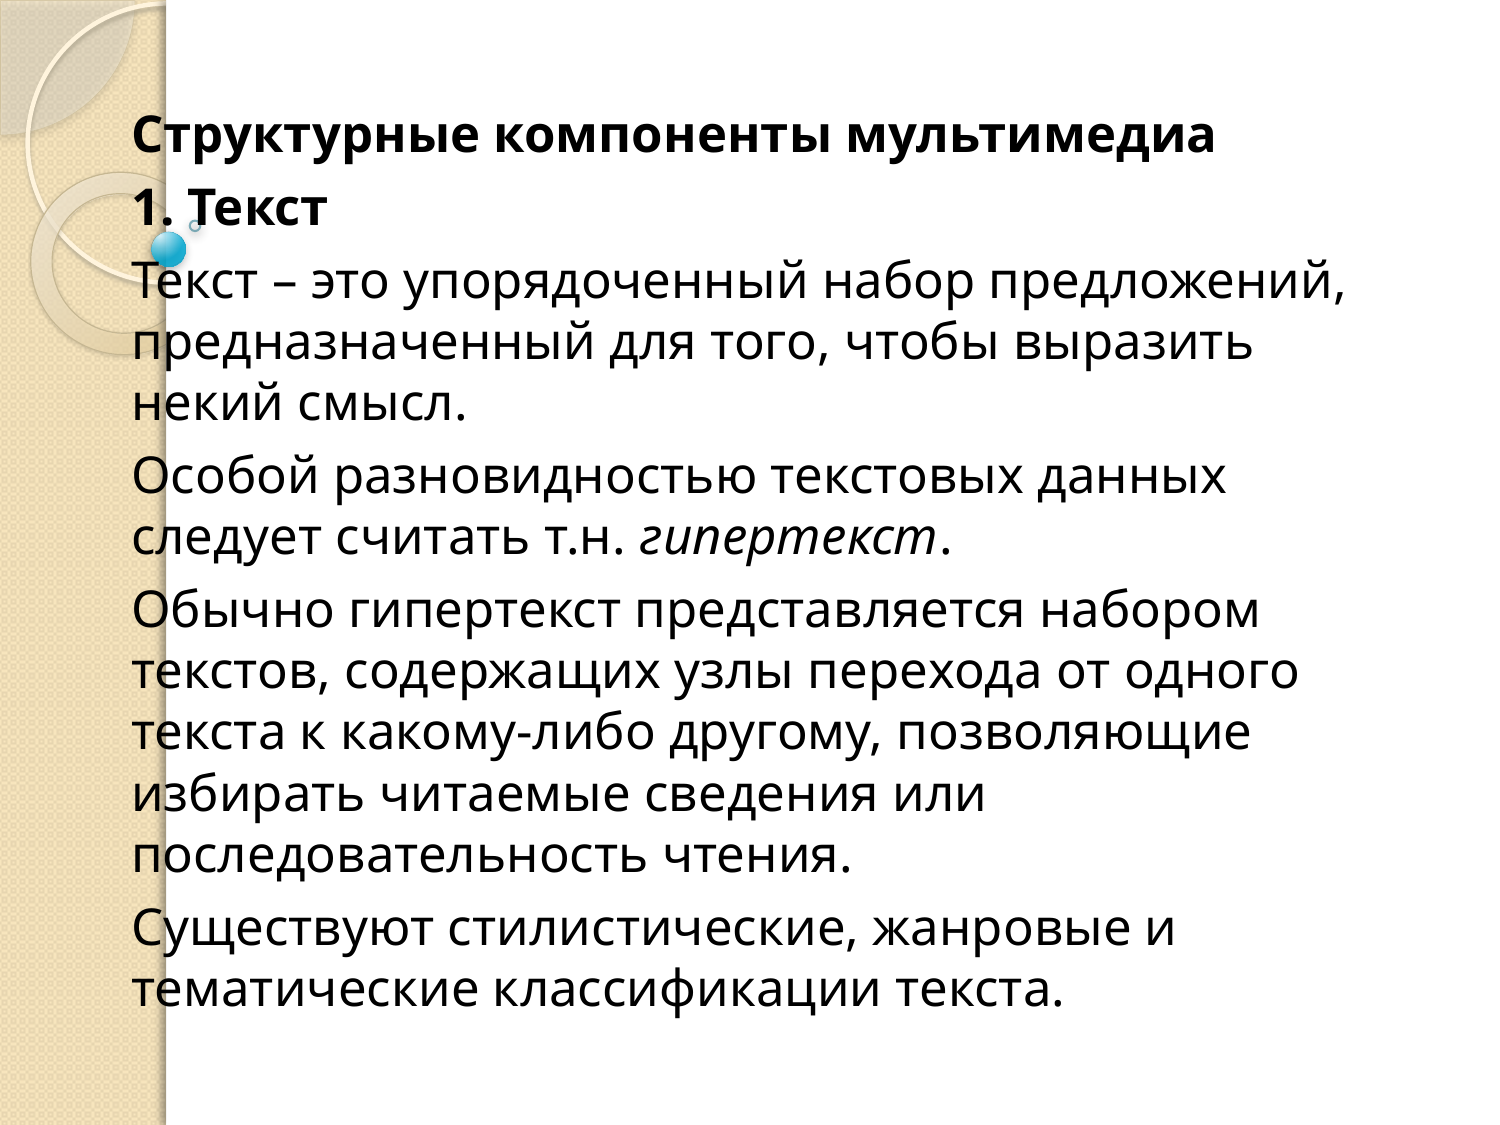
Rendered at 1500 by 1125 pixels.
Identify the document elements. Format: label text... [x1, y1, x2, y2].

subtitle Структурные компоненты мультимедиа 1. Текст Текст – это упорядоченный набор предложений, предназначенный для того, чтобы выразить некий смысл. Особой разновидностью текстовых данных следует считать т.н. гипертекст. Обычно гипертекст представляется набором текстов, содержащих узлы перехода от одного текста к какому-либо другому, позволяющие избирать читаемые сведения или последовательность чтения. Существуют стилистические, жанровые и тематические классификации текста. [112, 101, 1425, 1028]
